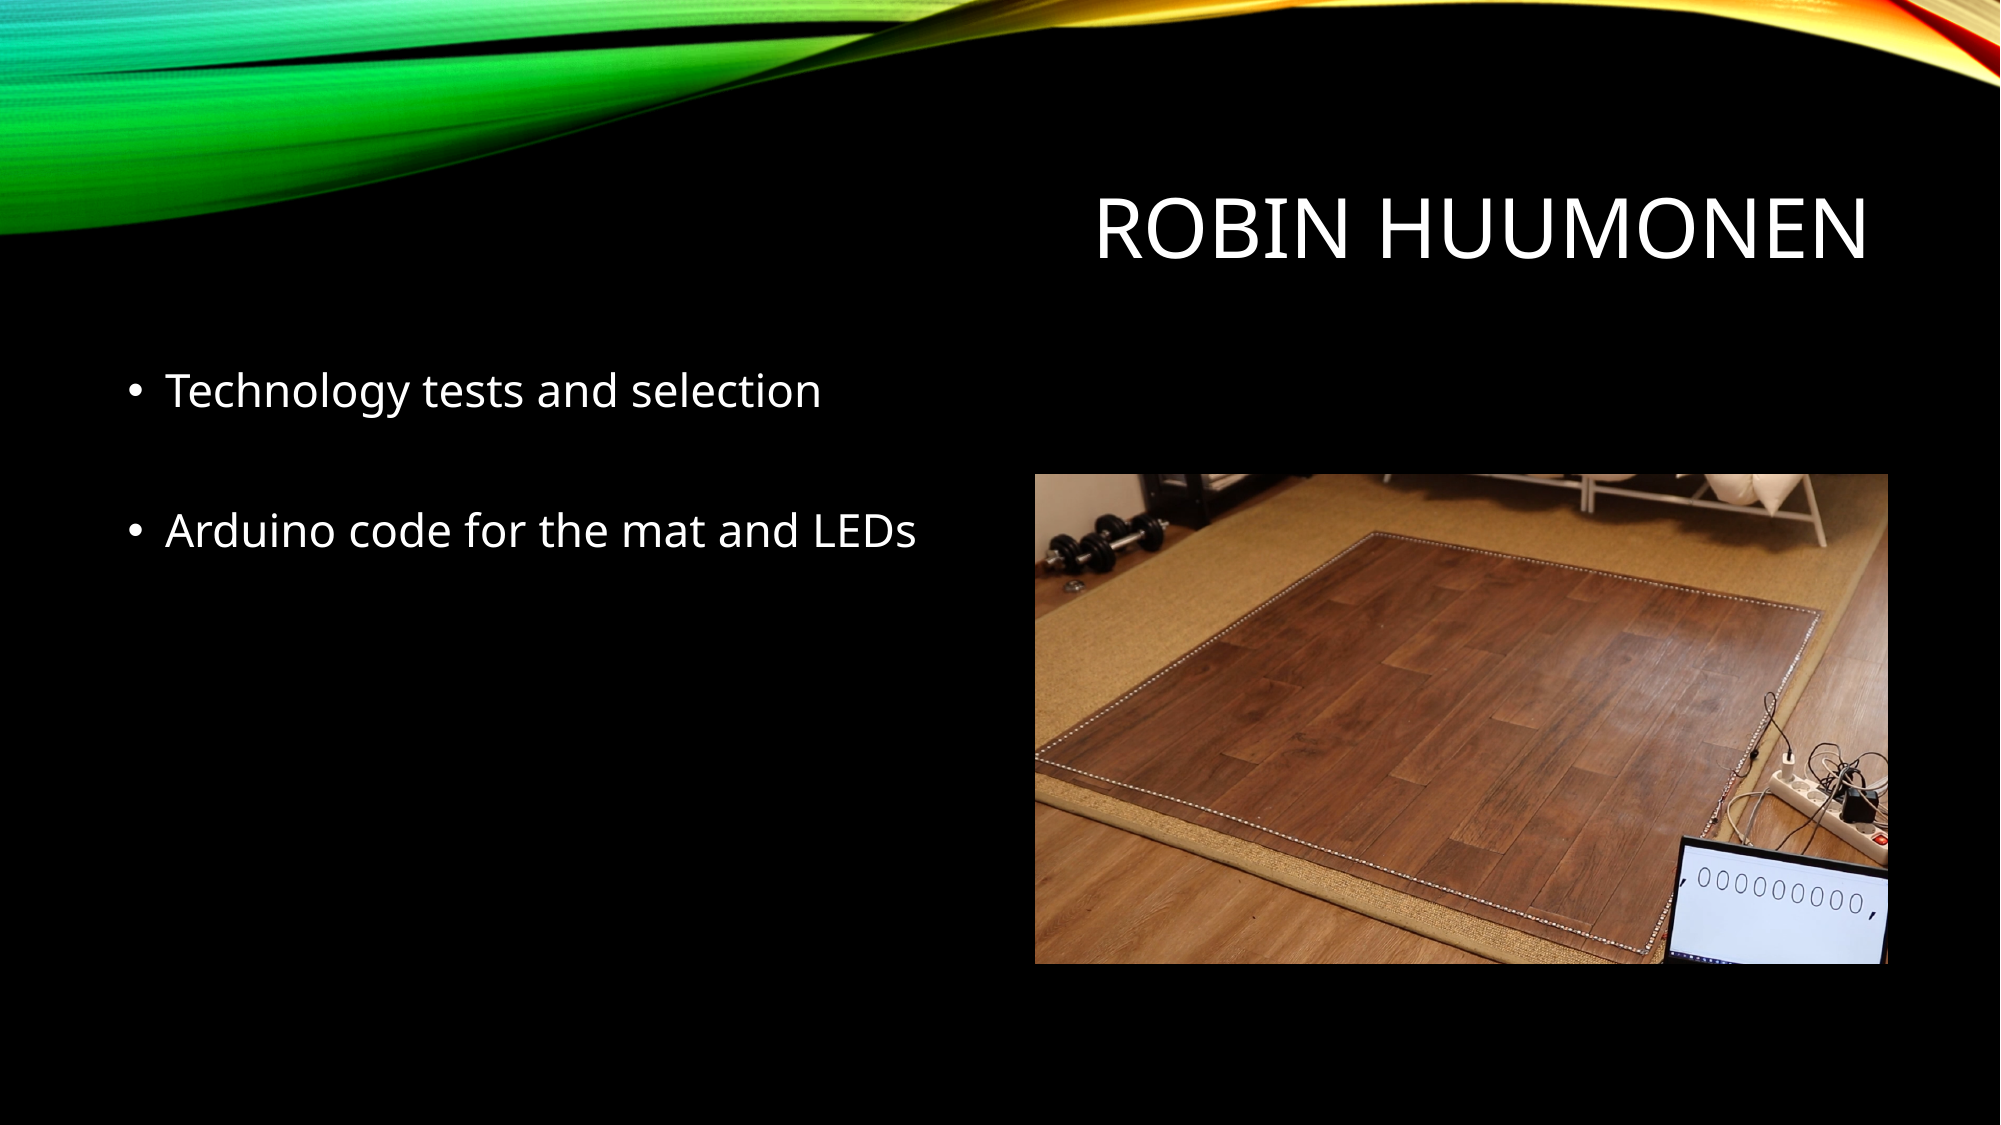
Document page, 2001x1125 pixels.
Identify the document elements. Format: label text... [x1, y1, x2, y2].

list Technology tests and selection Arduino code for the mat and LEDs [112, 360, 1888, 1021]
picture [0, 0, 2000, 237]
picture [1035, 474, 1888, 964]
title Robin Huumonen [474, 125, 1888, 338]
